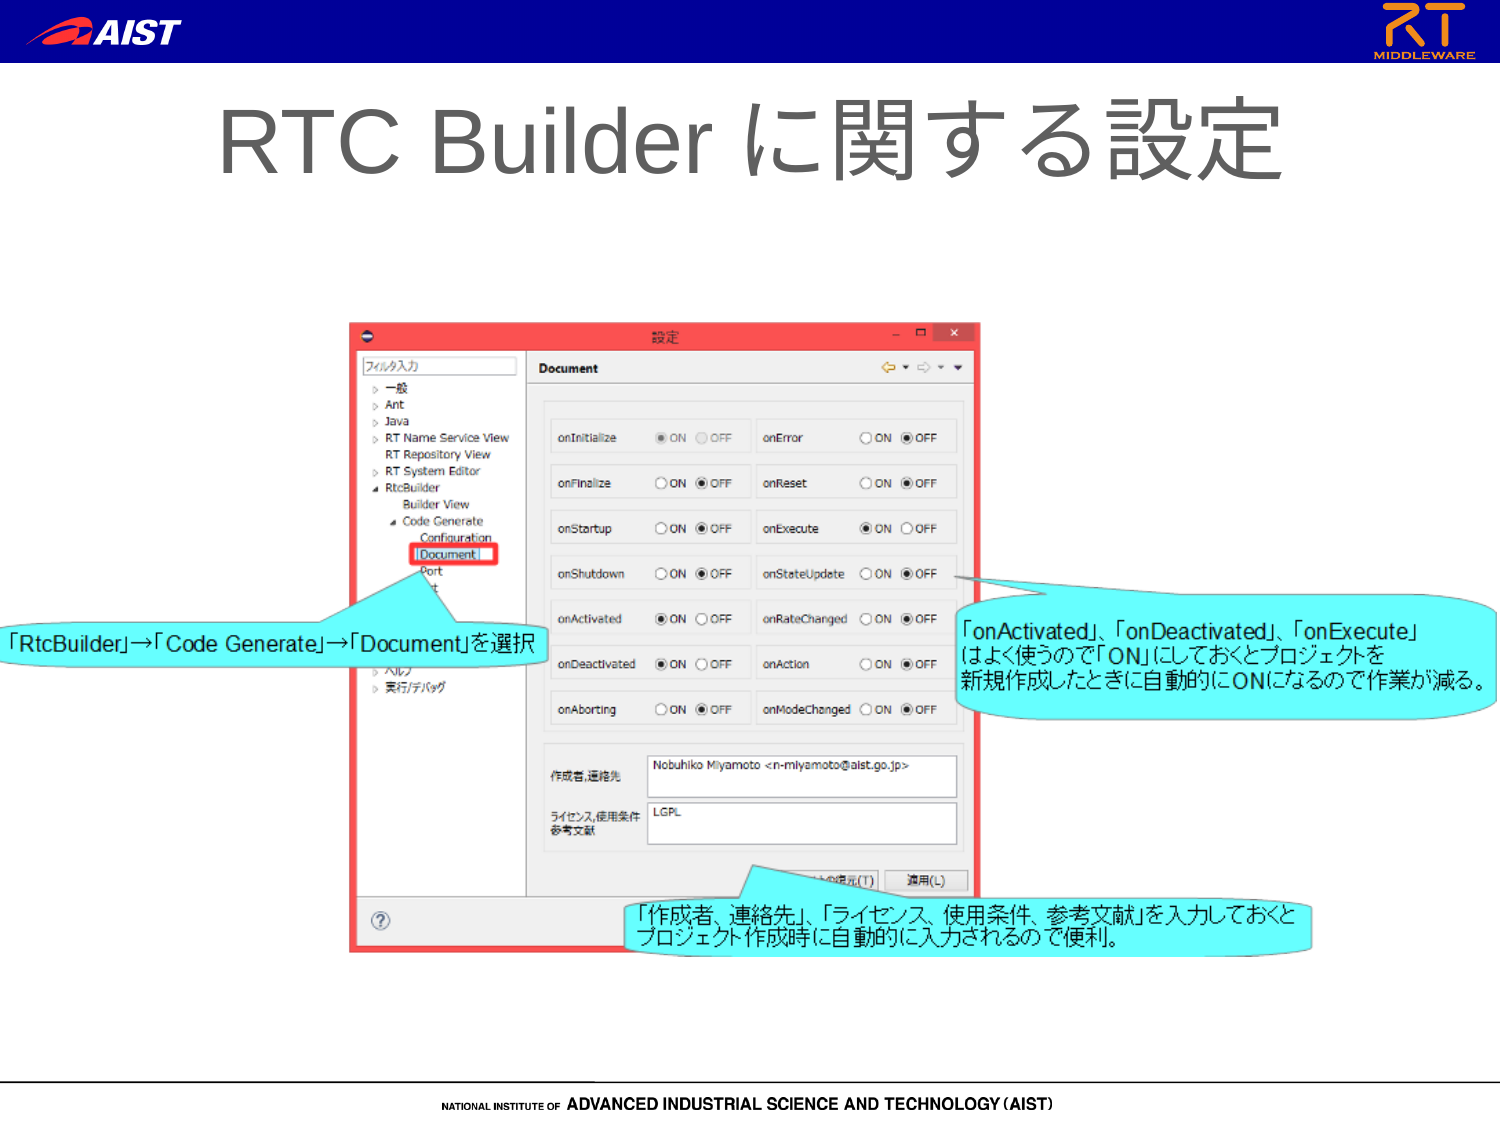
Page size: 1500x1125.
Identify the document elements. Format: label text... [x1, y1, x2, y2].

picture [0, 0, 1500, 63]
picture [0, 322, 1498, 957]
title RTC Builderに関する設定 [29, 66, 1474, 208]
picture [442, 1097, 1052, 1110]
